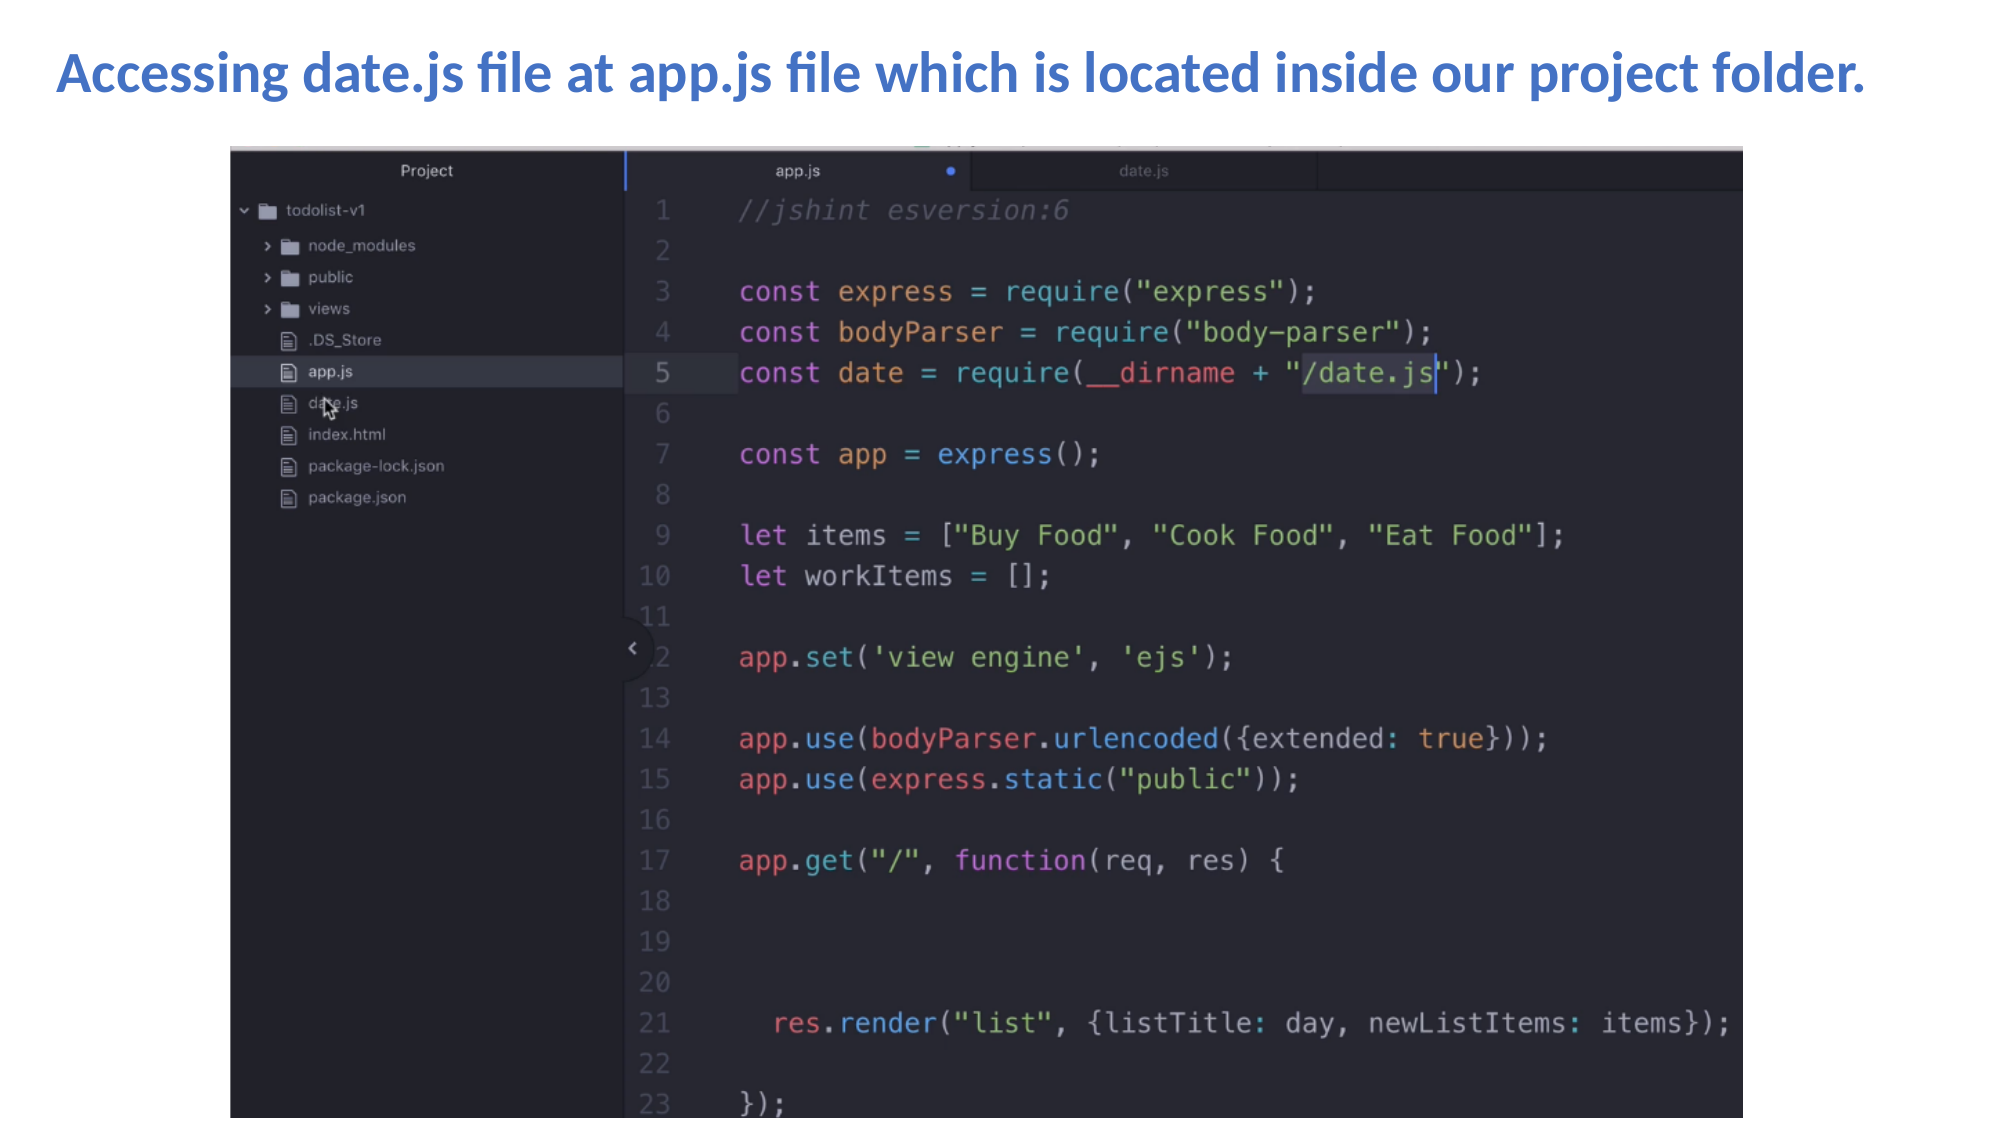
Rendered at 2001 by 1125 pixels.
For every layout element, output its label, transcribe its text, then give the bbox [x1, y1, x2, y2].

text_box Accessing date.js file at app.js file which is located inside our project folder. [41, 26, 1932, 112]
picture [230, 146, 1743, 1118]
